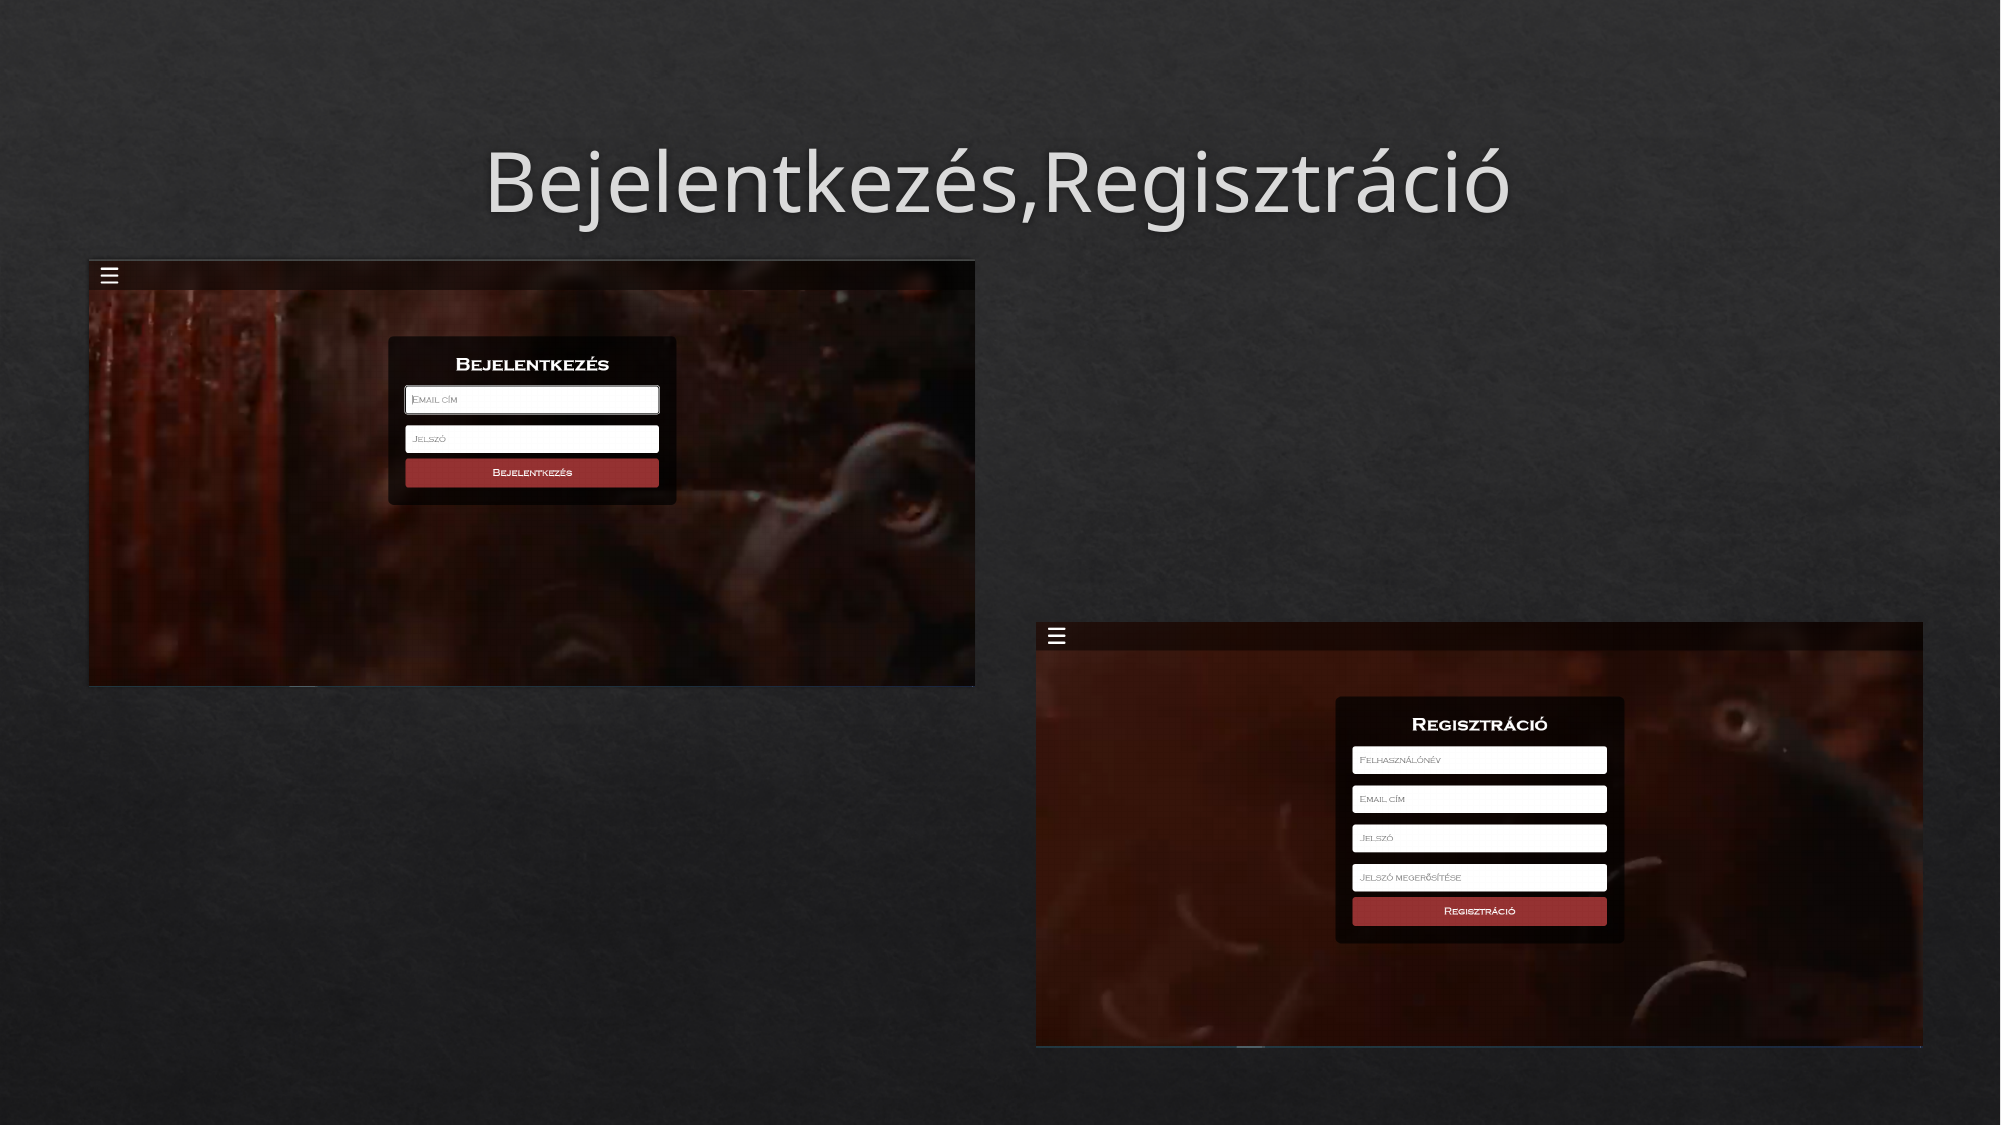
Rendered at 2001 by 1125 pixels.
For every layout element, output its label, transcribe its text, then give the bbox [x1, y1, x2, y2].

title Bejelentkezés,Regisztráció [149, 99, 1849, 260]
picture [1036, 621, 1923, 1049]
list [88, 258, 975, 688]
